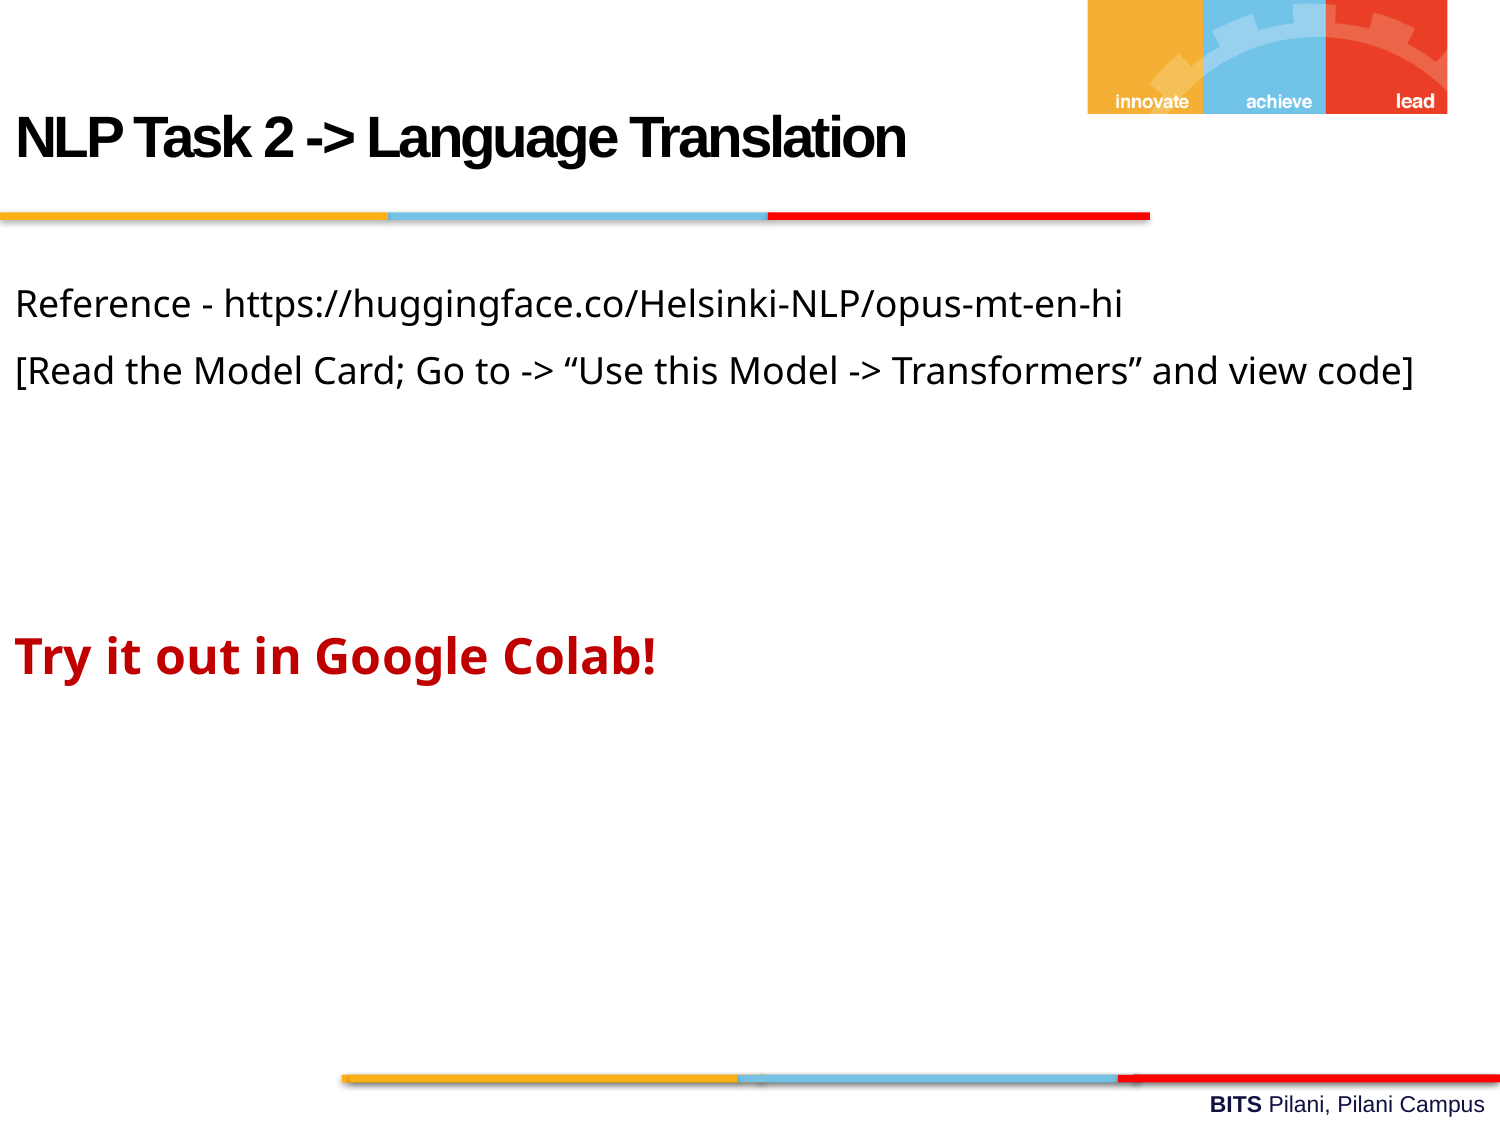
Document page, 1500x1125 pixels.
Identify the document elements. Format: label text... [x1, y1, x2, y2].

text_box Reference - https://huggingface.co/Helsinki-NLP/opus-mt-en-hi [Read the Model Card; Go to -> “Use this Model -> Transformers” and view code] Try it out in Google Colab! [0, 249, 1438, 693]
list NLP Task 2 -> Language Translation [0, 37, 1100, 225]
picture [1087, 0, 1448, 114]
